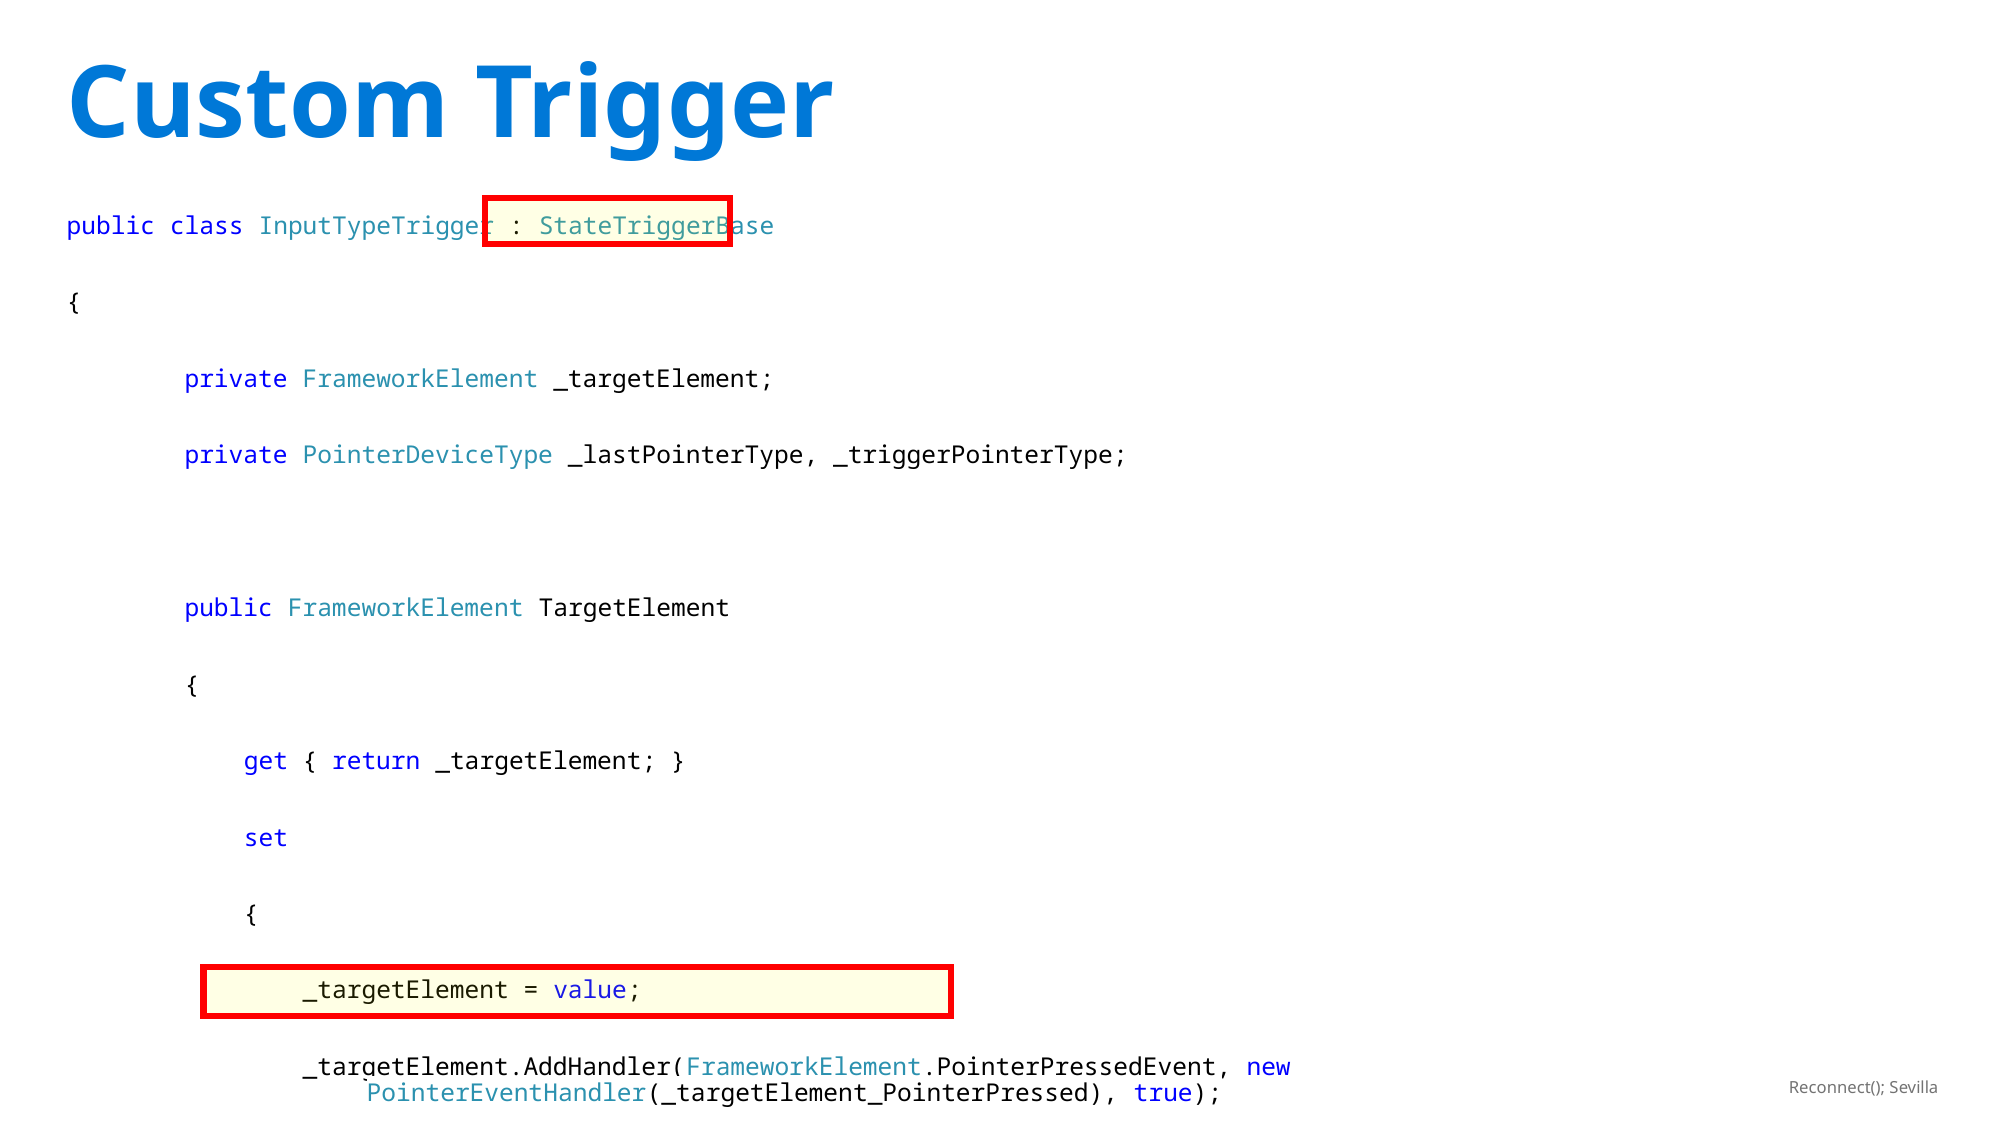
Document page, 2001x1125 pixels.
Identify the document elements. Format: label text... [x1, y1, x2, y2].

title Custom Trigger [44, 33, 1956, 195]
text_box [203, 966, 951, 1016]
text_box [485, 197, 731, 244]
list public class InputTypeTrigger : StateTriggerBase { private FrameworkElement _targetElement; private PointerDeviceType _lastPointerType, _triggerPointerType; public FrameworkElement TargetElement { get { return _targetElement; } set { _targetElement = value; _targetElement.AddHandler(FrameworkElement.PointerPressedEvent, new PointerEventHandler(_targetElement_PointerPressed), true); } } public PointerDeviceType PointerType { get { return _triggerPointerType; } set { _triggerPointerType = value; } } private void _targetElement_PointerPressed(object sender, PointerRoutedEventArgs e) { _lastPointerType = e.Pointer.PointerDeviceType; SetActive(_triggerPointerType == _lastPointerType); } } [44, 195, 1956, 1125]
